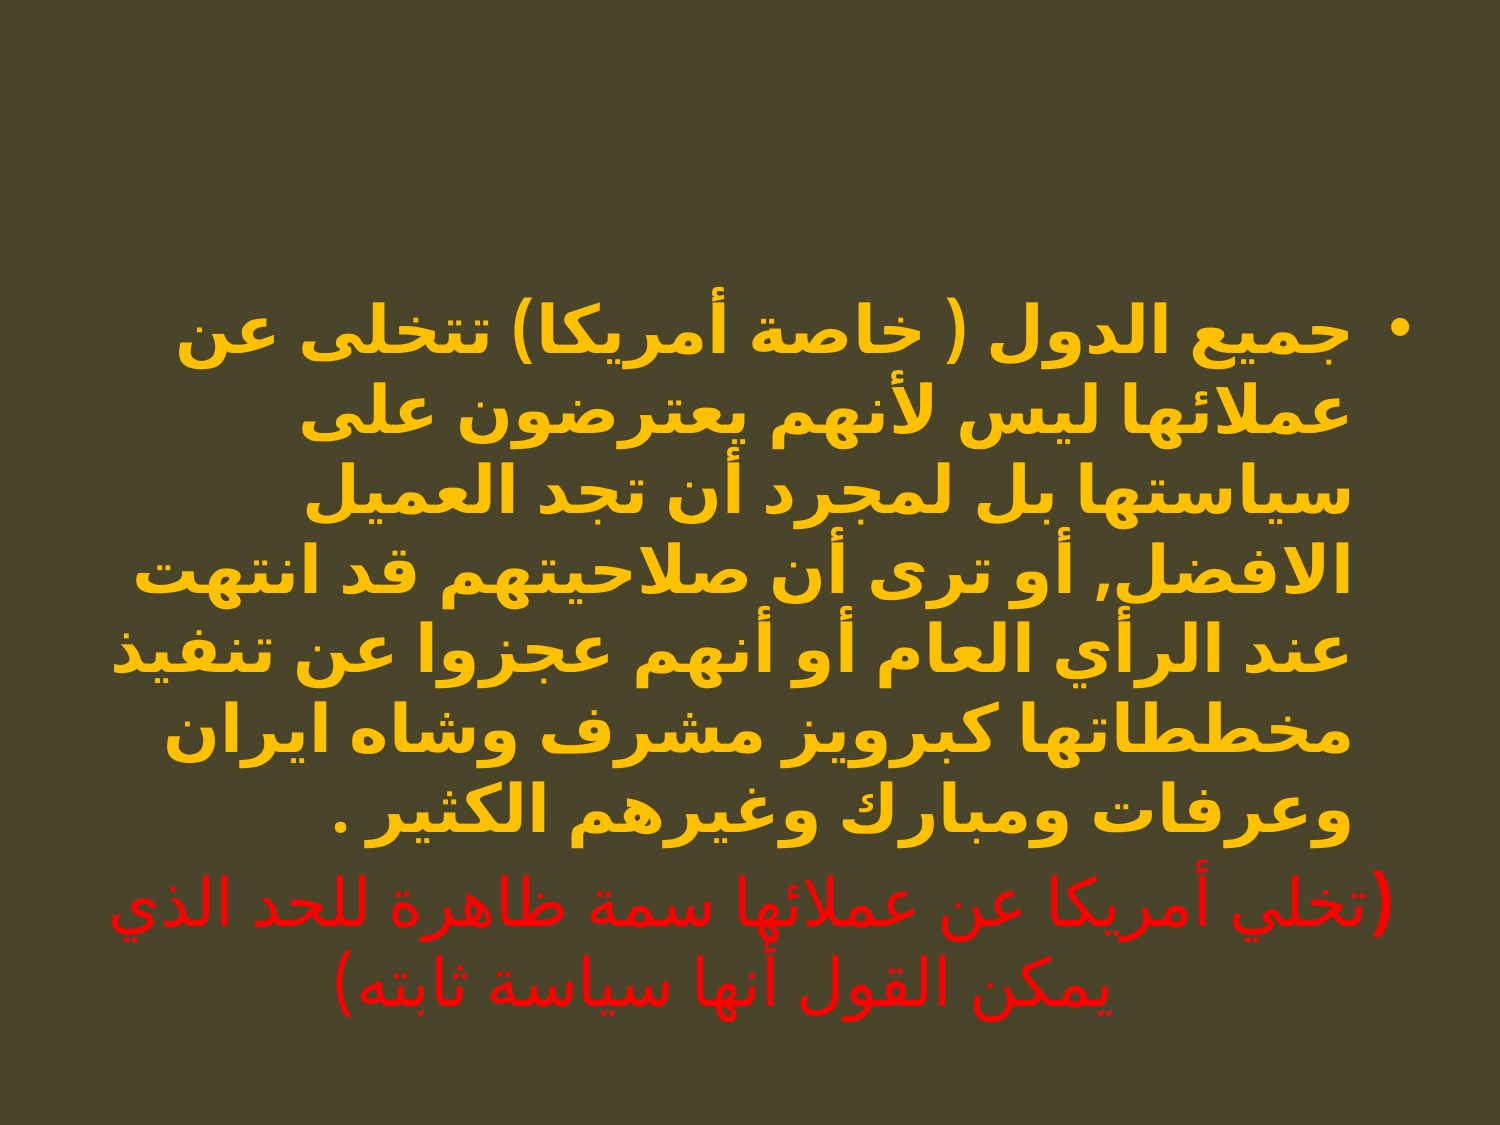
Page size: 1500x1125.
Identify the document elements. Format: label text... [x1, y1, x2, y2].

list جميع الدول ( خاصة أمريكا) تتخلى عن عملائها ليس لأنهم يعترضون على سياستها بل لمجرد أن تجد العميل الافضل, أو ترى أن صلاحيتهم قد انتهت عند الرأي العام أو أنهم عجزوا عن تنفيذ مخططاتها كبرويز مشرف وشاه ايران وعرفات ومبارك وغيرهم الكثير . (تخلي أمريكا عن عملائها سمة ظاهرة للحد الذي يمكن القول أنها سياسة ثابته) [76, 278, 1427, 1022]
